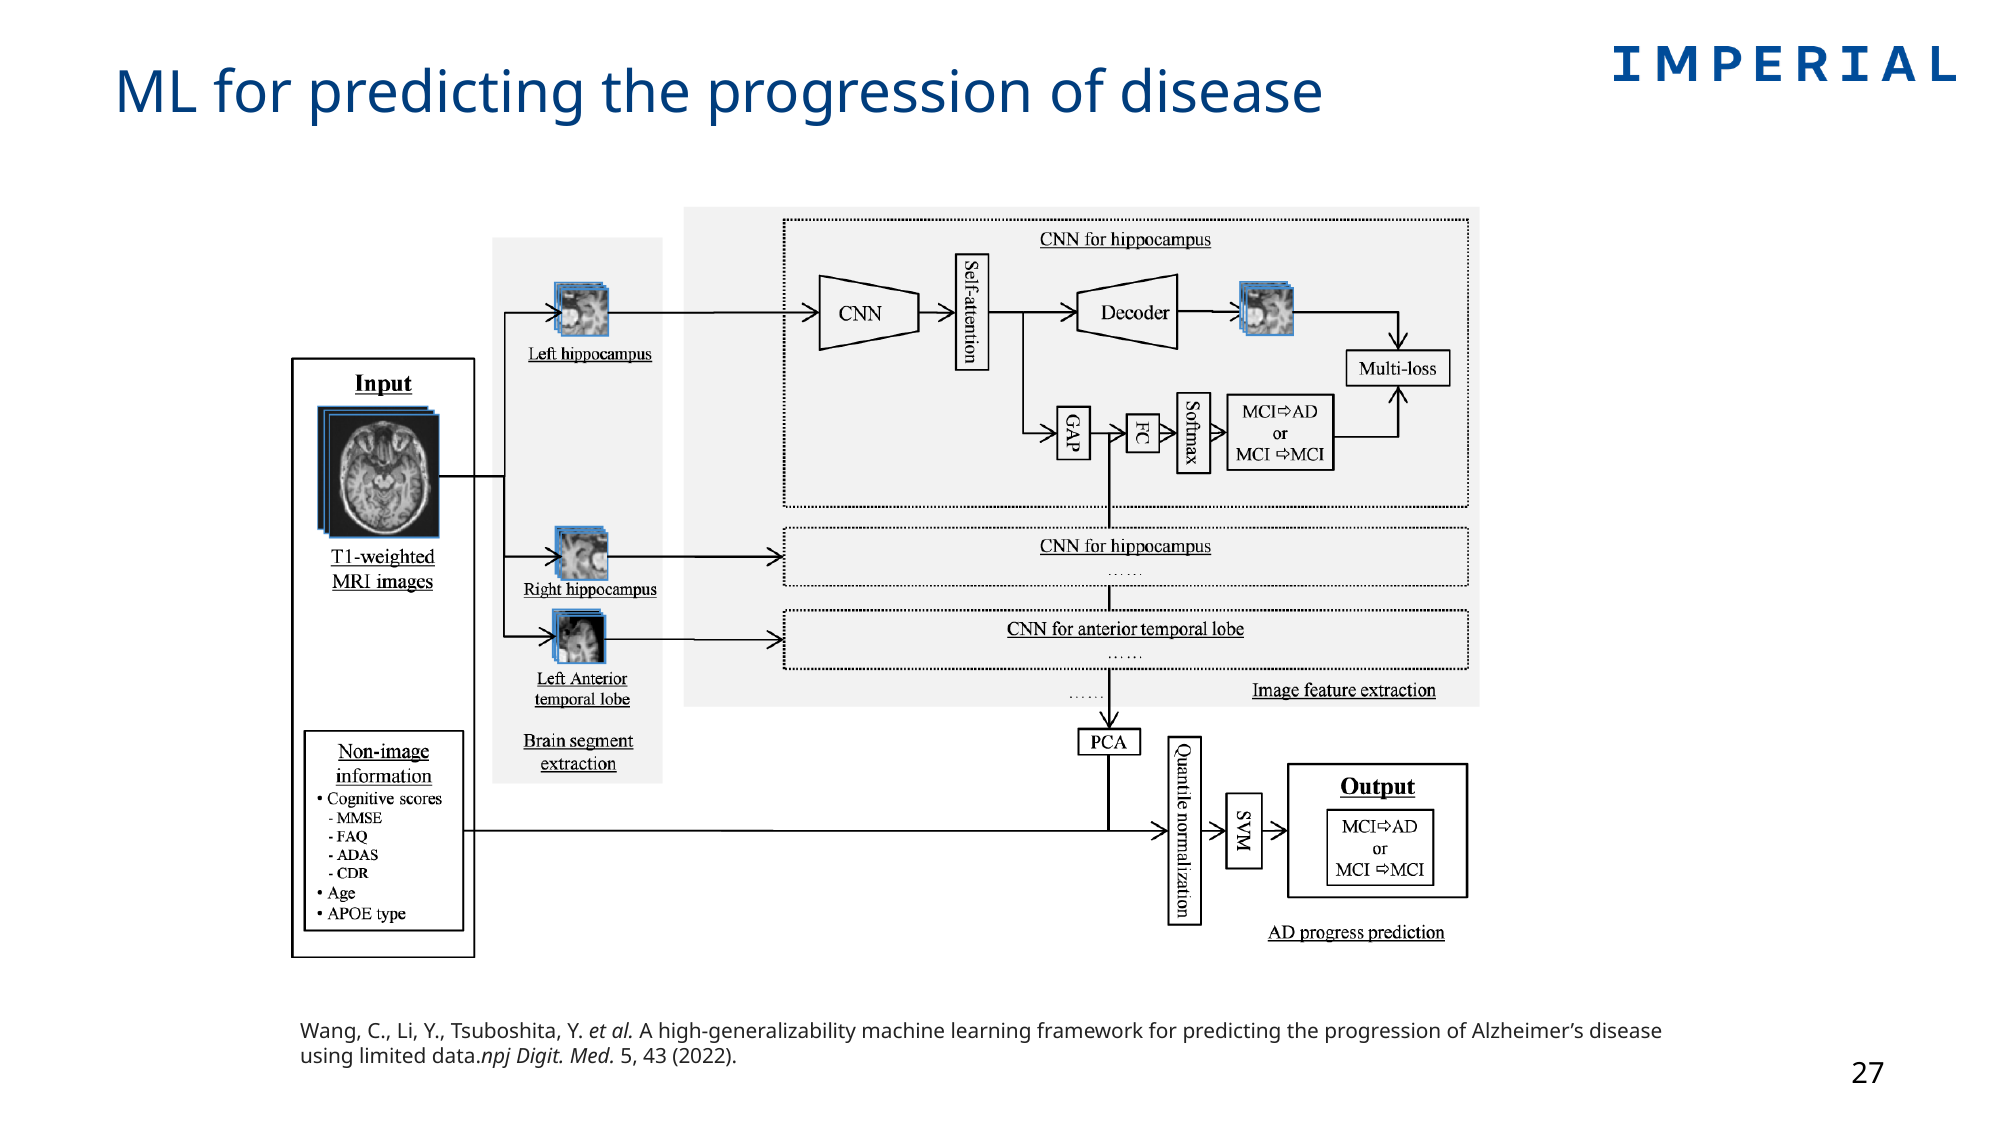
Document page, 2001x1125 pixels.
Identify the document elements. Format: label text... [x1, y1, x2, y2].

text_box Wang, C., Li, Y., Tsuboshita, Y. et al. A high-generalizability machine learning framework for predicting the progression of Alzheimer’s disease using limited data.npj Digit. Med. 5, 43 (2022). [285, 1010, 1681, 1076]
slide_number 27 [1433, 1046, 1901, 1103]
title ML for predicting the progression of disease [99, 0, 1900, 184]
picture [290, 206, 1480, 958]
picture [1900, 46, 1956, 81]
